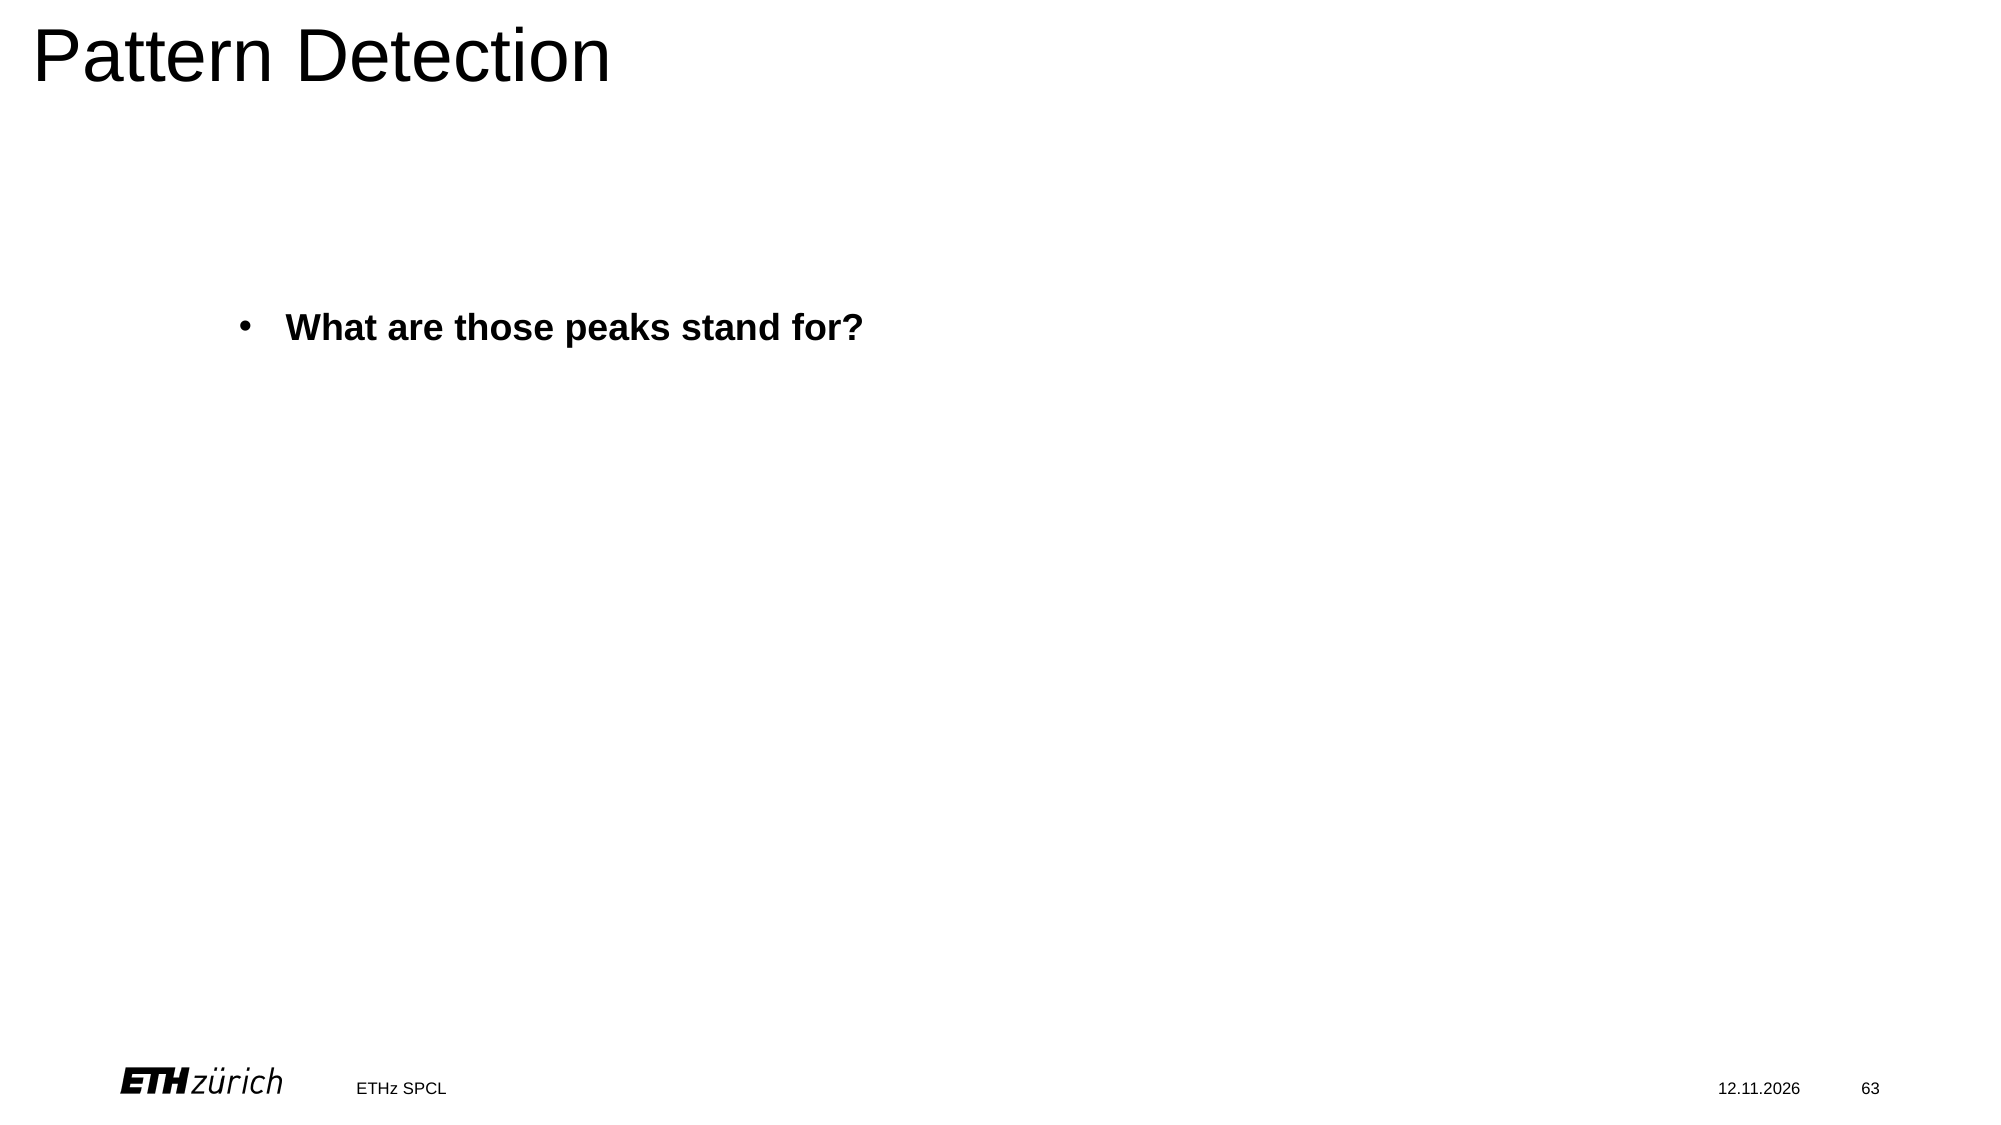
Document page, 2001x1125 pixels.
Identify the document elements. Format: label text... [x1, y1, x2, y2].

text_box Pattern Detection [18, 0, 1113, 104]
footer ETHz SPCL [356, 1069, 1243, 1106]
slide_number 63 [1827, 1069, 1880, 1106]
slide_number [1718, 1069, 1819, 1106]
picture [120, 1067, 282, 1094]
text_box What are those peaks stand for? [223, 250, 1855, 355]
